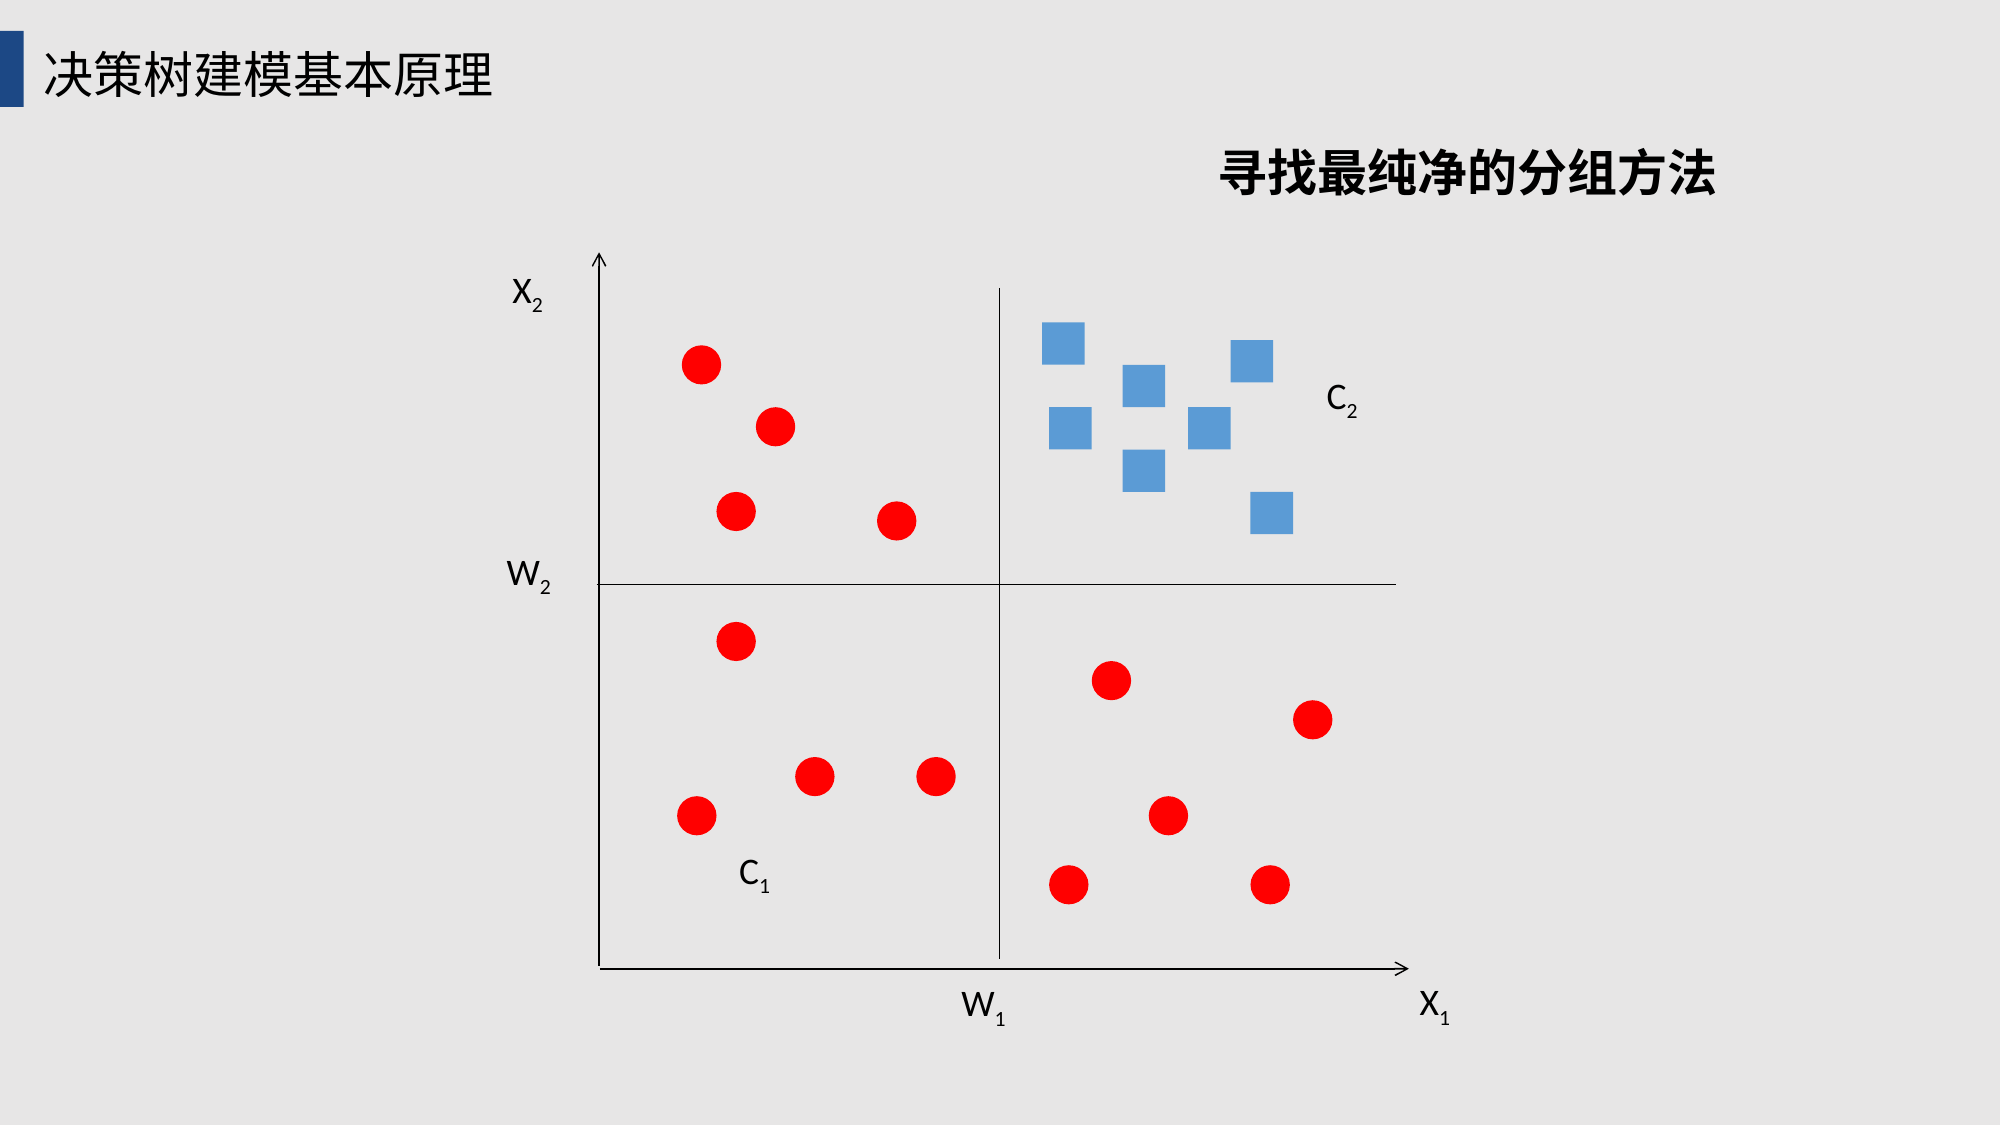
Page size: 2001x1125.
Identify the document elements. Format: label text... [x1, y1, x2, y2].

text_box 决策树建模基本原理 [28, 36, 576, 111]
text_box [491, 252, 1489, 1033]
text_box 寻找最纯净的分组方法 [1202, 134, 1861, 210]
text_box [0, 30, 24, 107]
